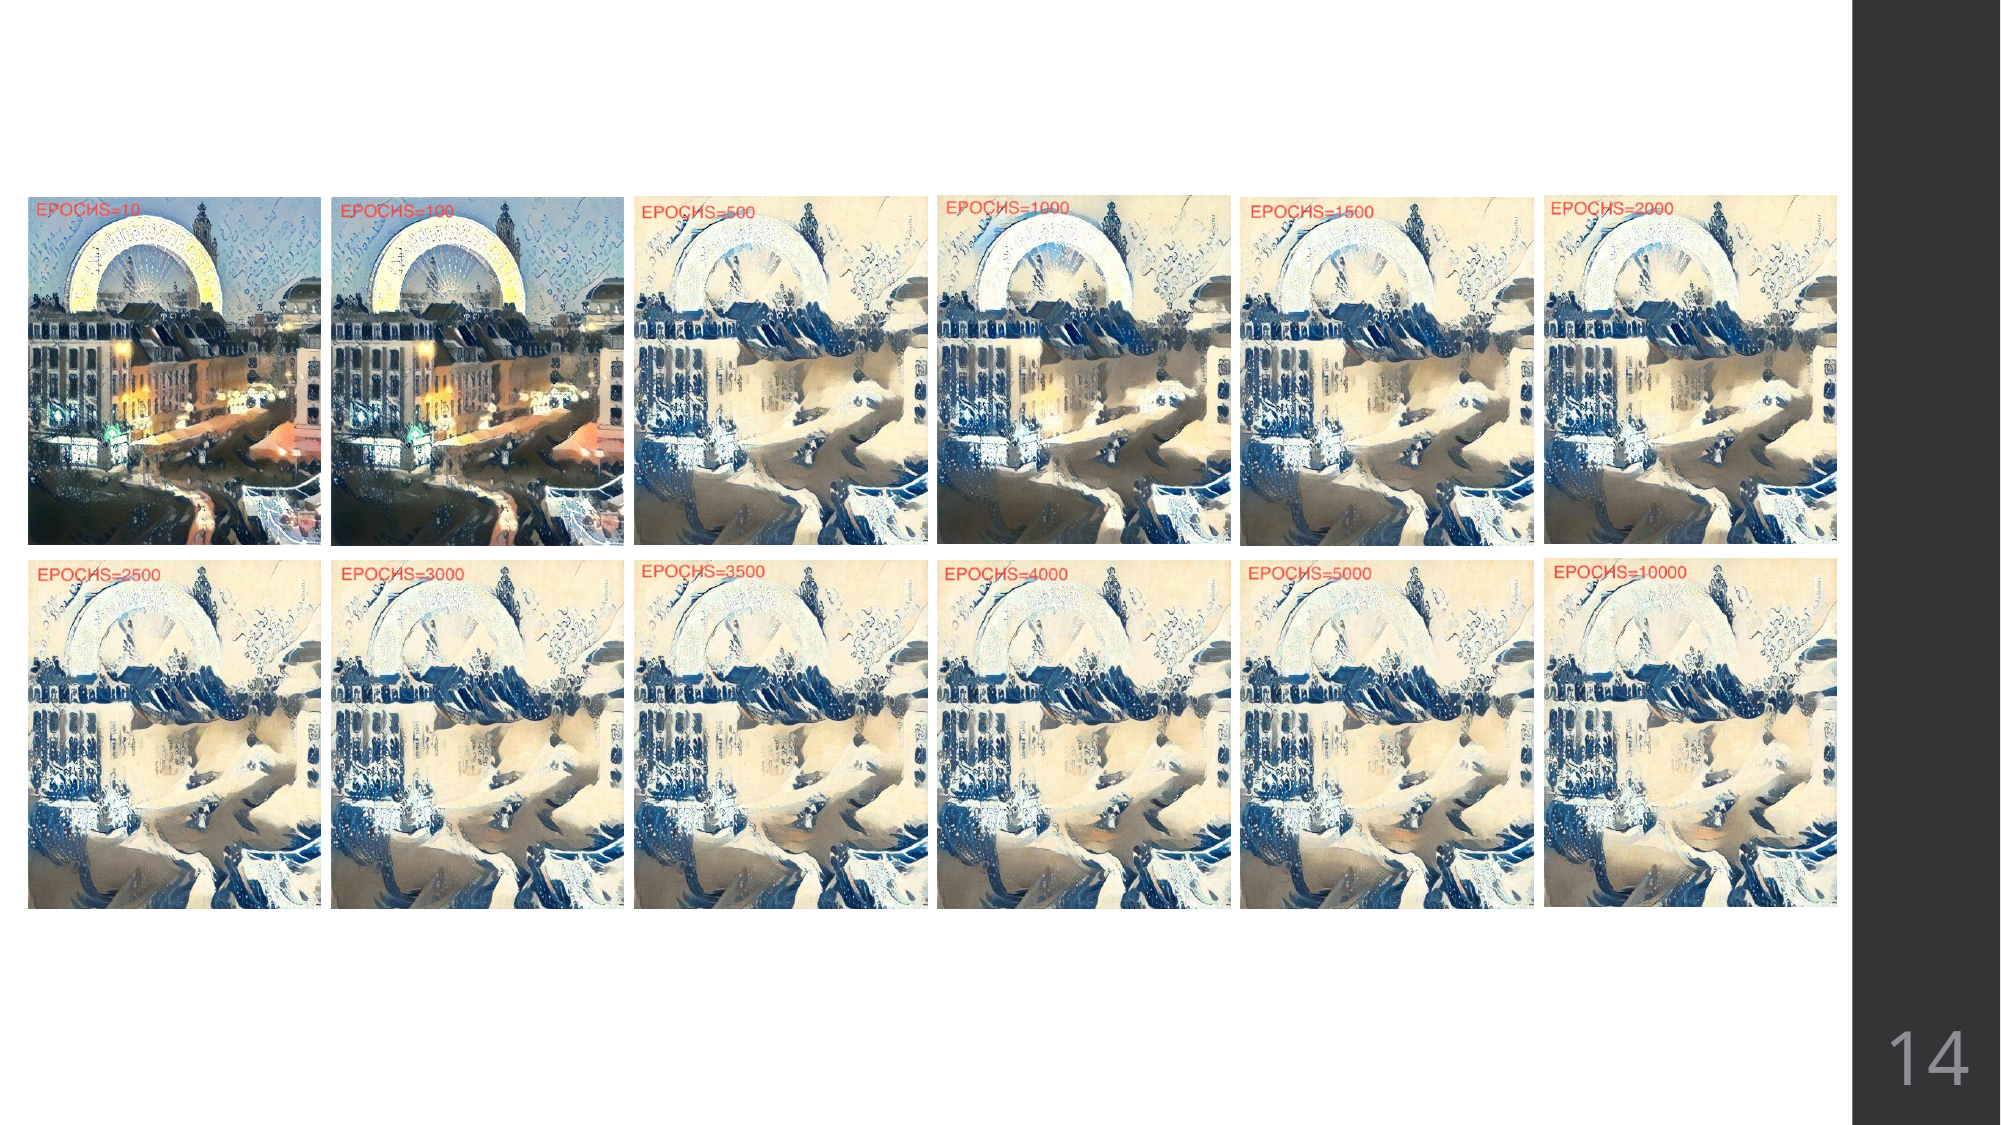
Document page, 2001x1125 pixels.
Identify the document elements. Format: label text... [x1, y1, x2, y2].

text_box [28, 195, 1837, 909]
slide_number 14 [1852, 1012, 2000, 1110]
